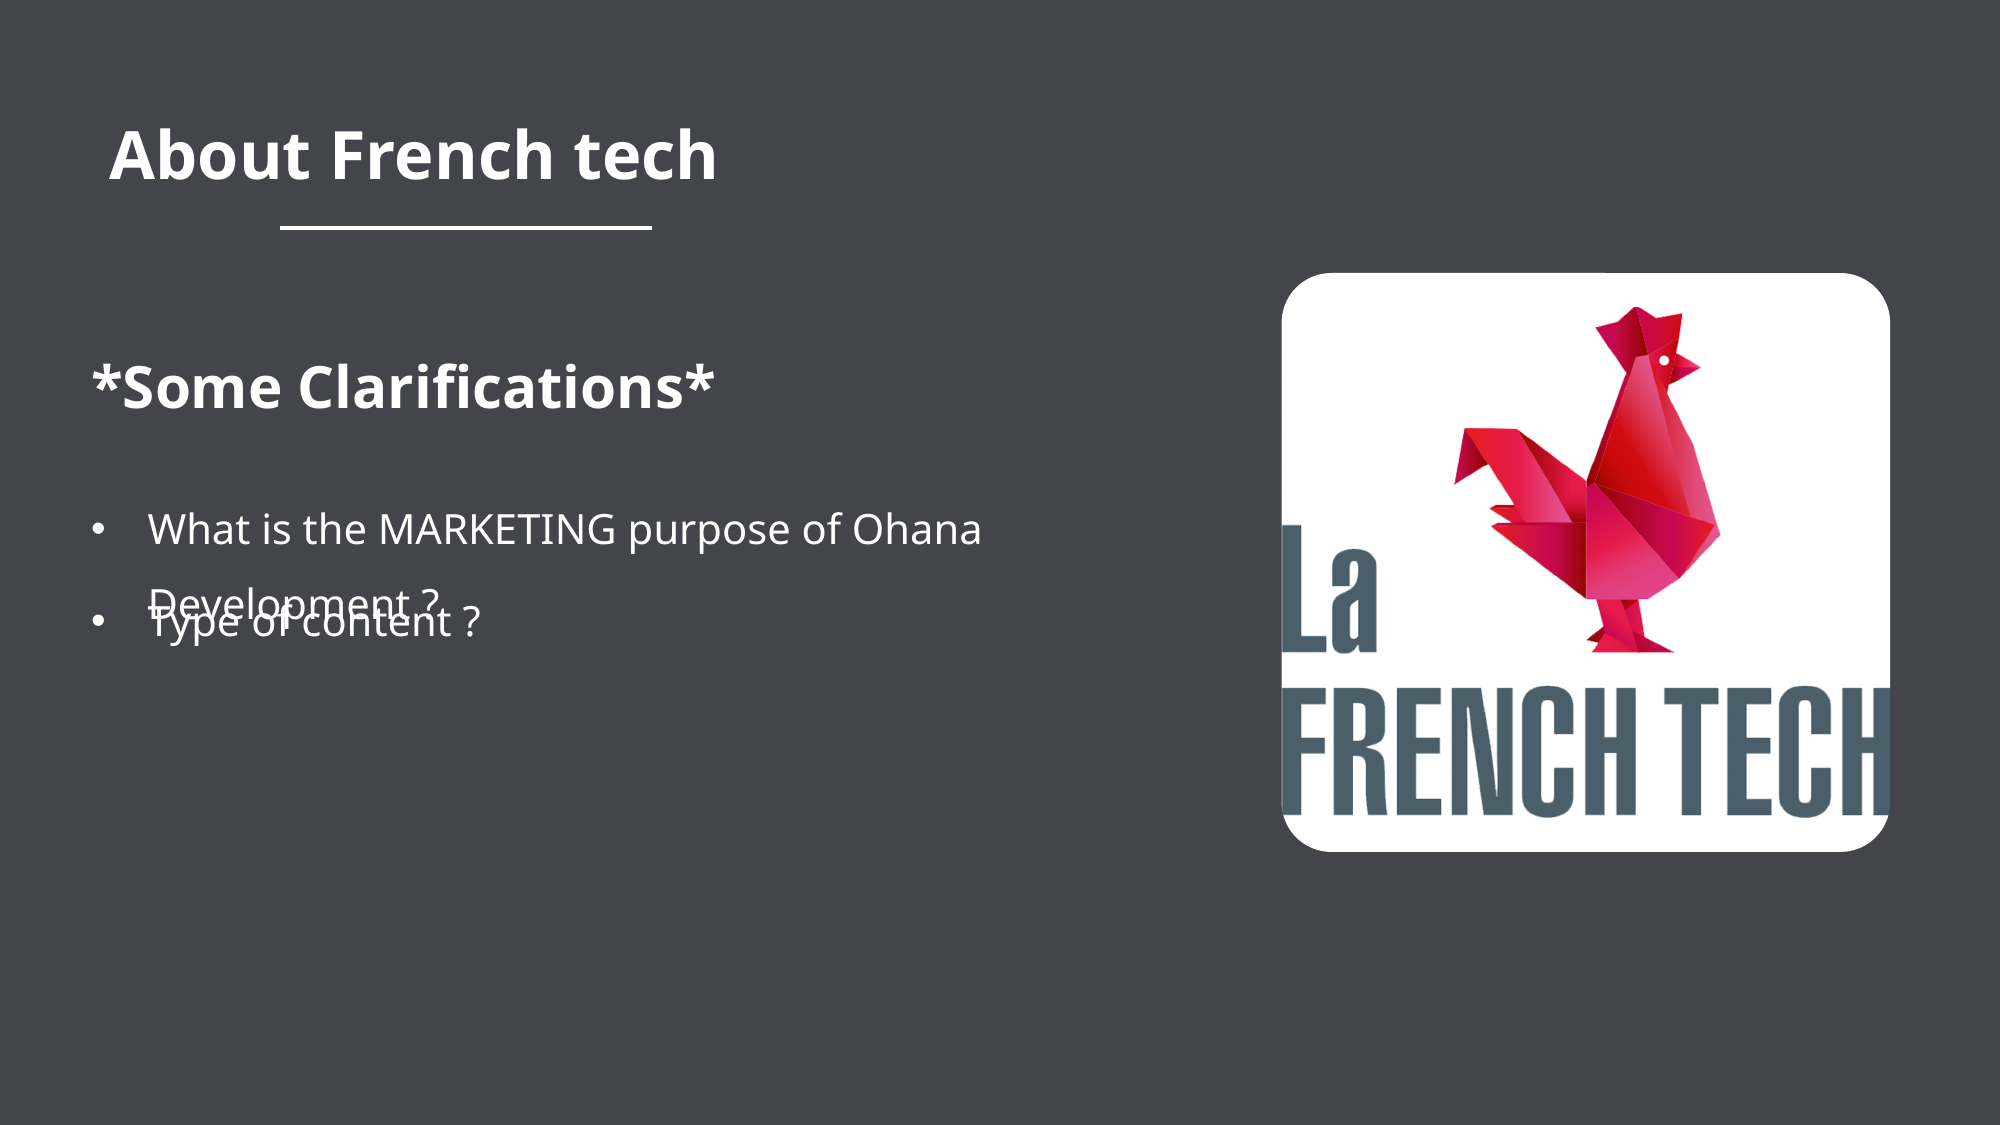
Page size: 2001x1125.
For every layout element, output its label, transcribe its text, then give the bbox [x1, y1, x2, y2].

text_box *Some Clarifications* [76, 308, 1091, 428]
text_box About French tech [76, 105, 754, 200]
picture [1281, 272, 1891, 852]
text_box What is the MARKETING purpose of Ohana Development ? [76, 470, 1201, 636]
text_box Type of content ? [76, 562, 1091, 653]
